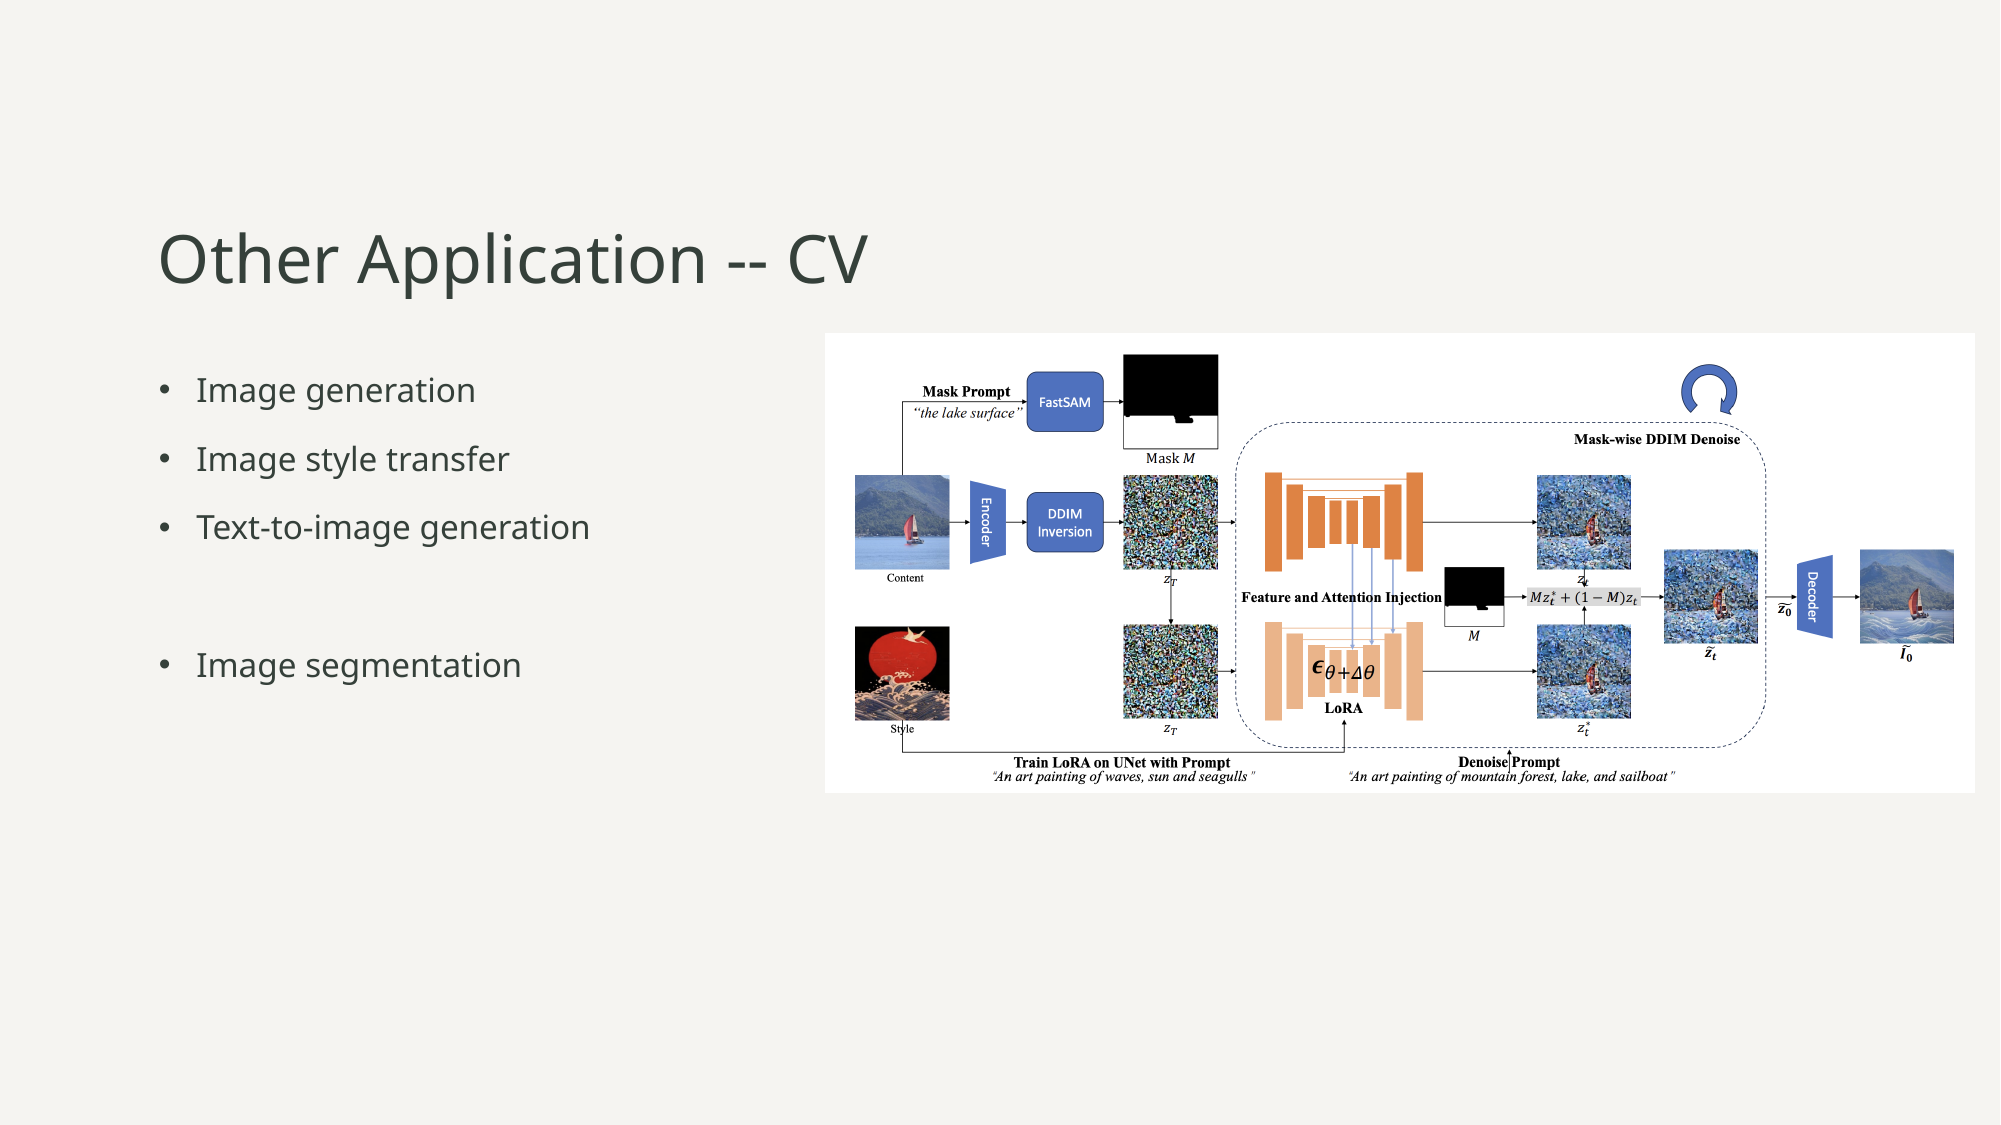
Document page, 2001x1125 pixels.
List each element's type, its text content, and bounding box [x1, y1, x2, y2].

picture [824, 332, 1976, 793]
list Image generation Image style transfer Text-to-image generation Image segmentation [143, 353, 1857, 995]
title Other Application -- CV [142, 96, 1858, 305]
